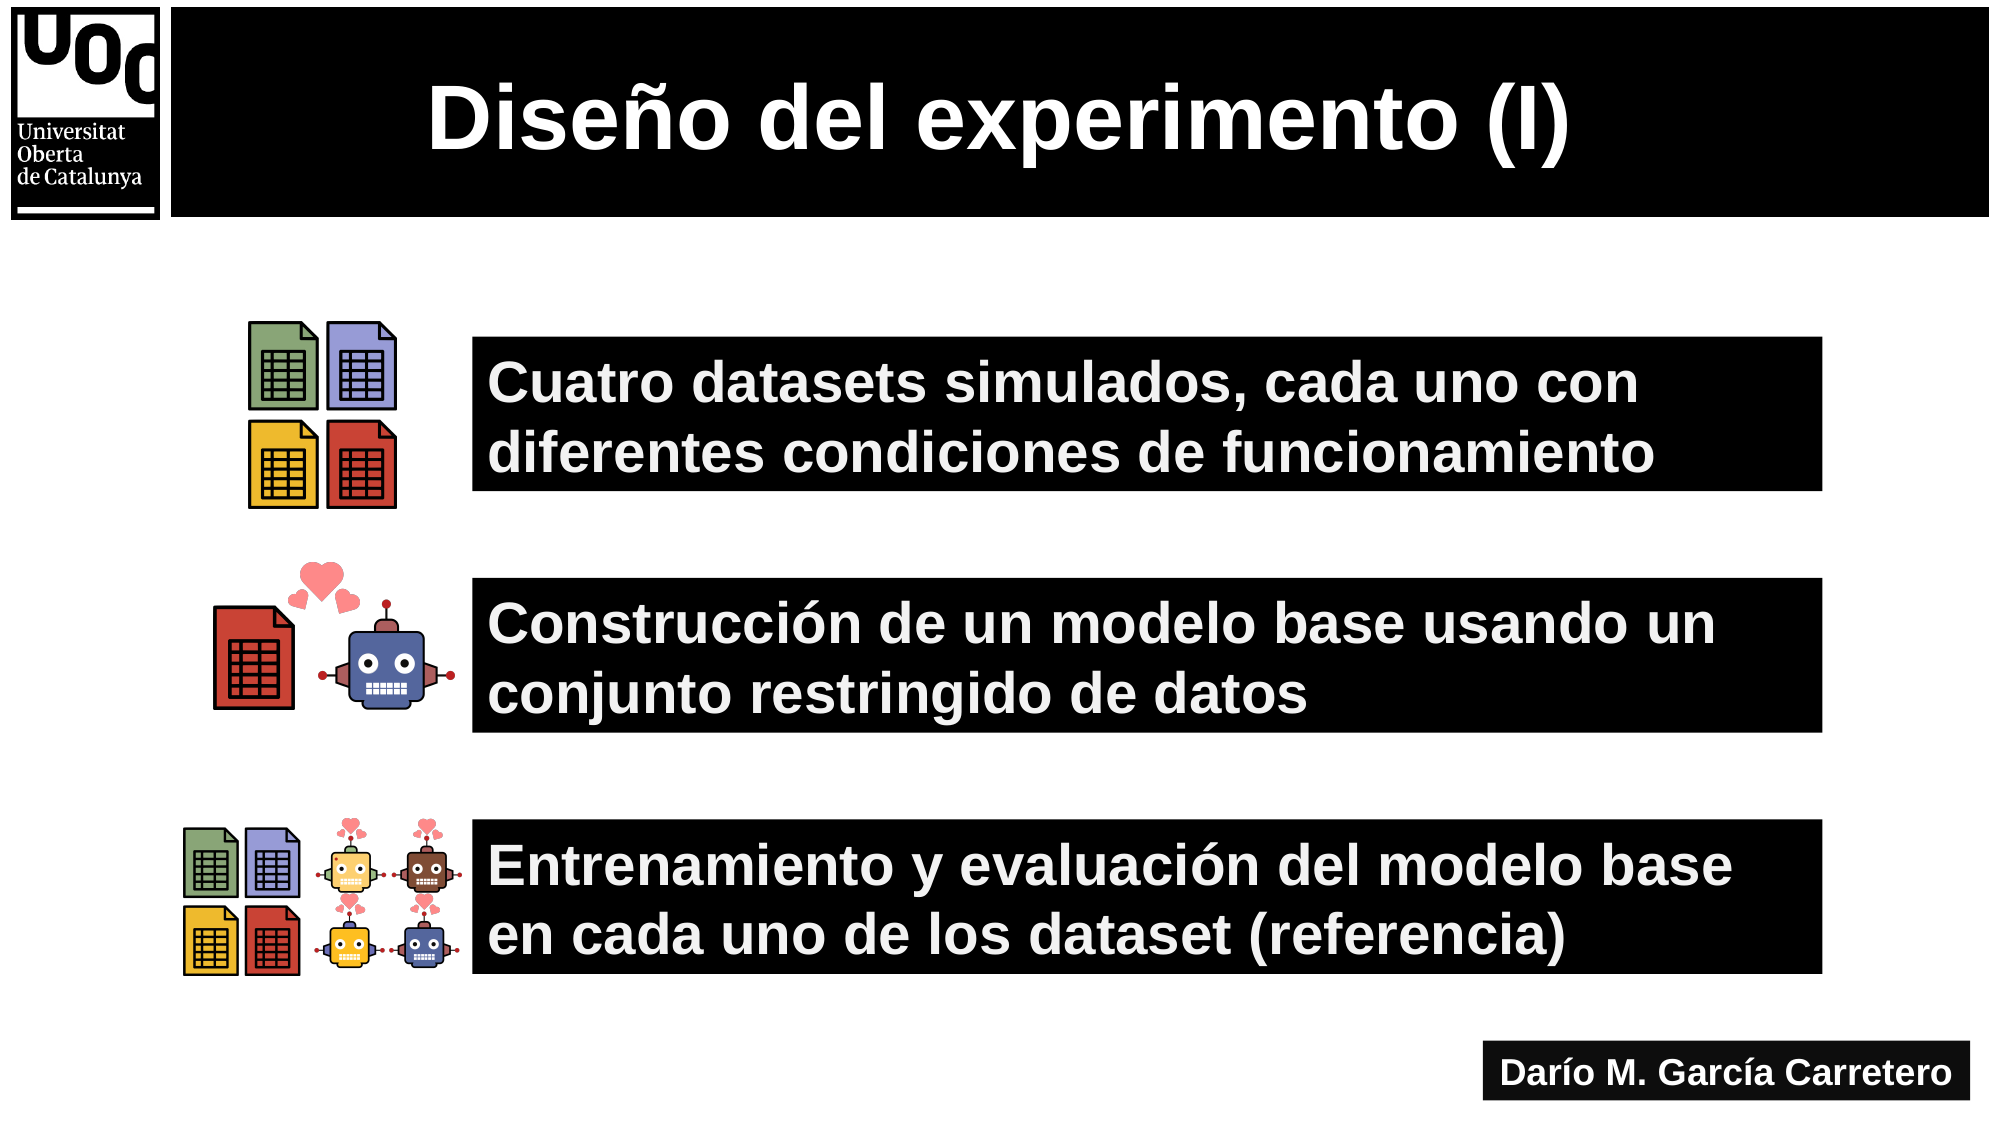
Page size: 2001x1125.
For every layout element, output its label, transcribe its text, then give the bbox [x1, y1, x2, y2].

text_box Darío M. García Carretero [1482, 1040, 1971, 1101]
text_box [213, 562, 1823, 735]
picture [11, 7, 160, 220]
text_box Diseño del experimento (I) [160, 50, 1908, 176]
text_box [248, 321, 1823, 509]
text_box [171, 7, 1989, 217]
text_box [183, 818, 1823, 976]
